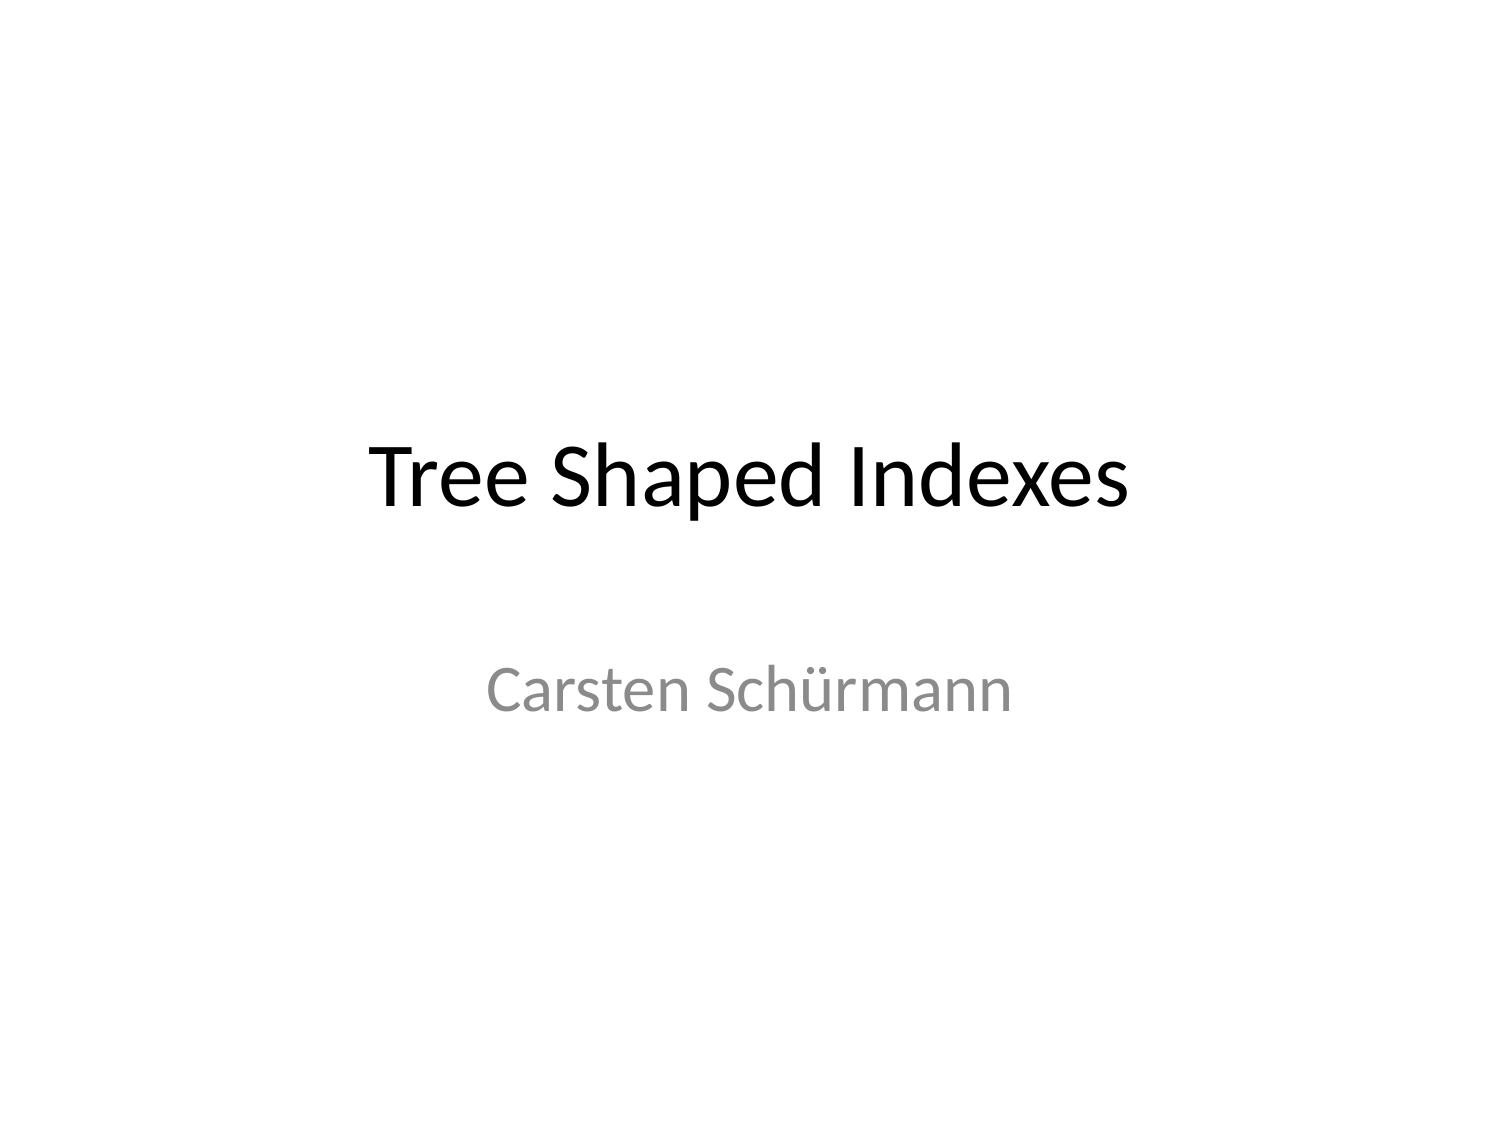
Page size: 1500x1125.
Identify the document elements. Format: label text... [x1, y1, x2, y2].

title Tree Shaped Indexes [112, 349, 1388, 591]
subtitle Carsten Schürmann [225, 637, 1275, 925]
